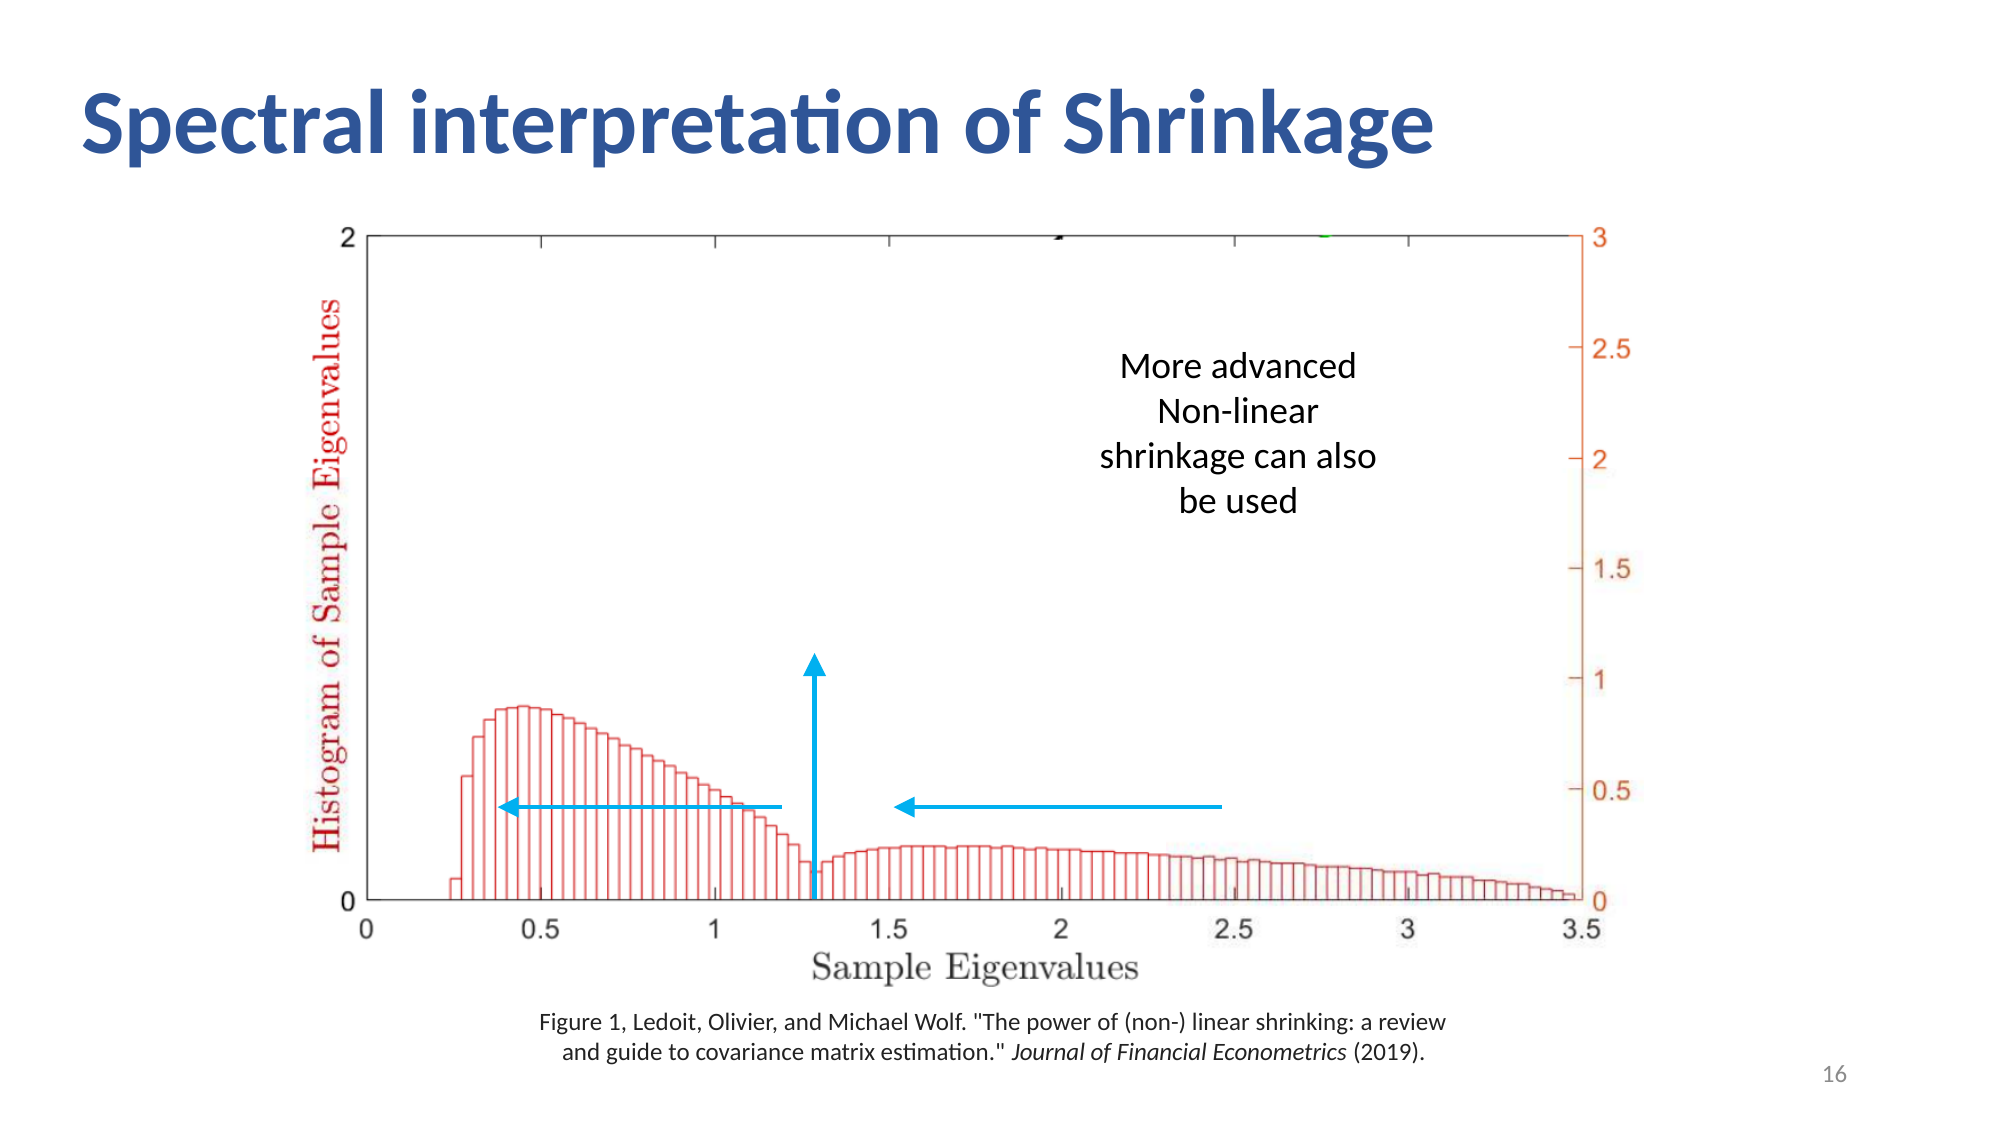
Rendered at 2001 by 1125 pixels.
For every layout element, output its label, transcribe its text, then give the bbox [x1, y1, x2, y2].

title Spectral interpretation of Shrinkage [66, 15, 1792, 233]
text_box Figure 1, Ledoit, Olivier, and Michael Wolf. "The power of (non-) linear shrinking: a review and guide to covariance matrix estimation." Journal of Financial Econometrics (2019). [512, 998, 1475, 1074]
slide_number 16 [1412, 1042, 1863, 1103]
picture [294, 201, 1644, 995]
